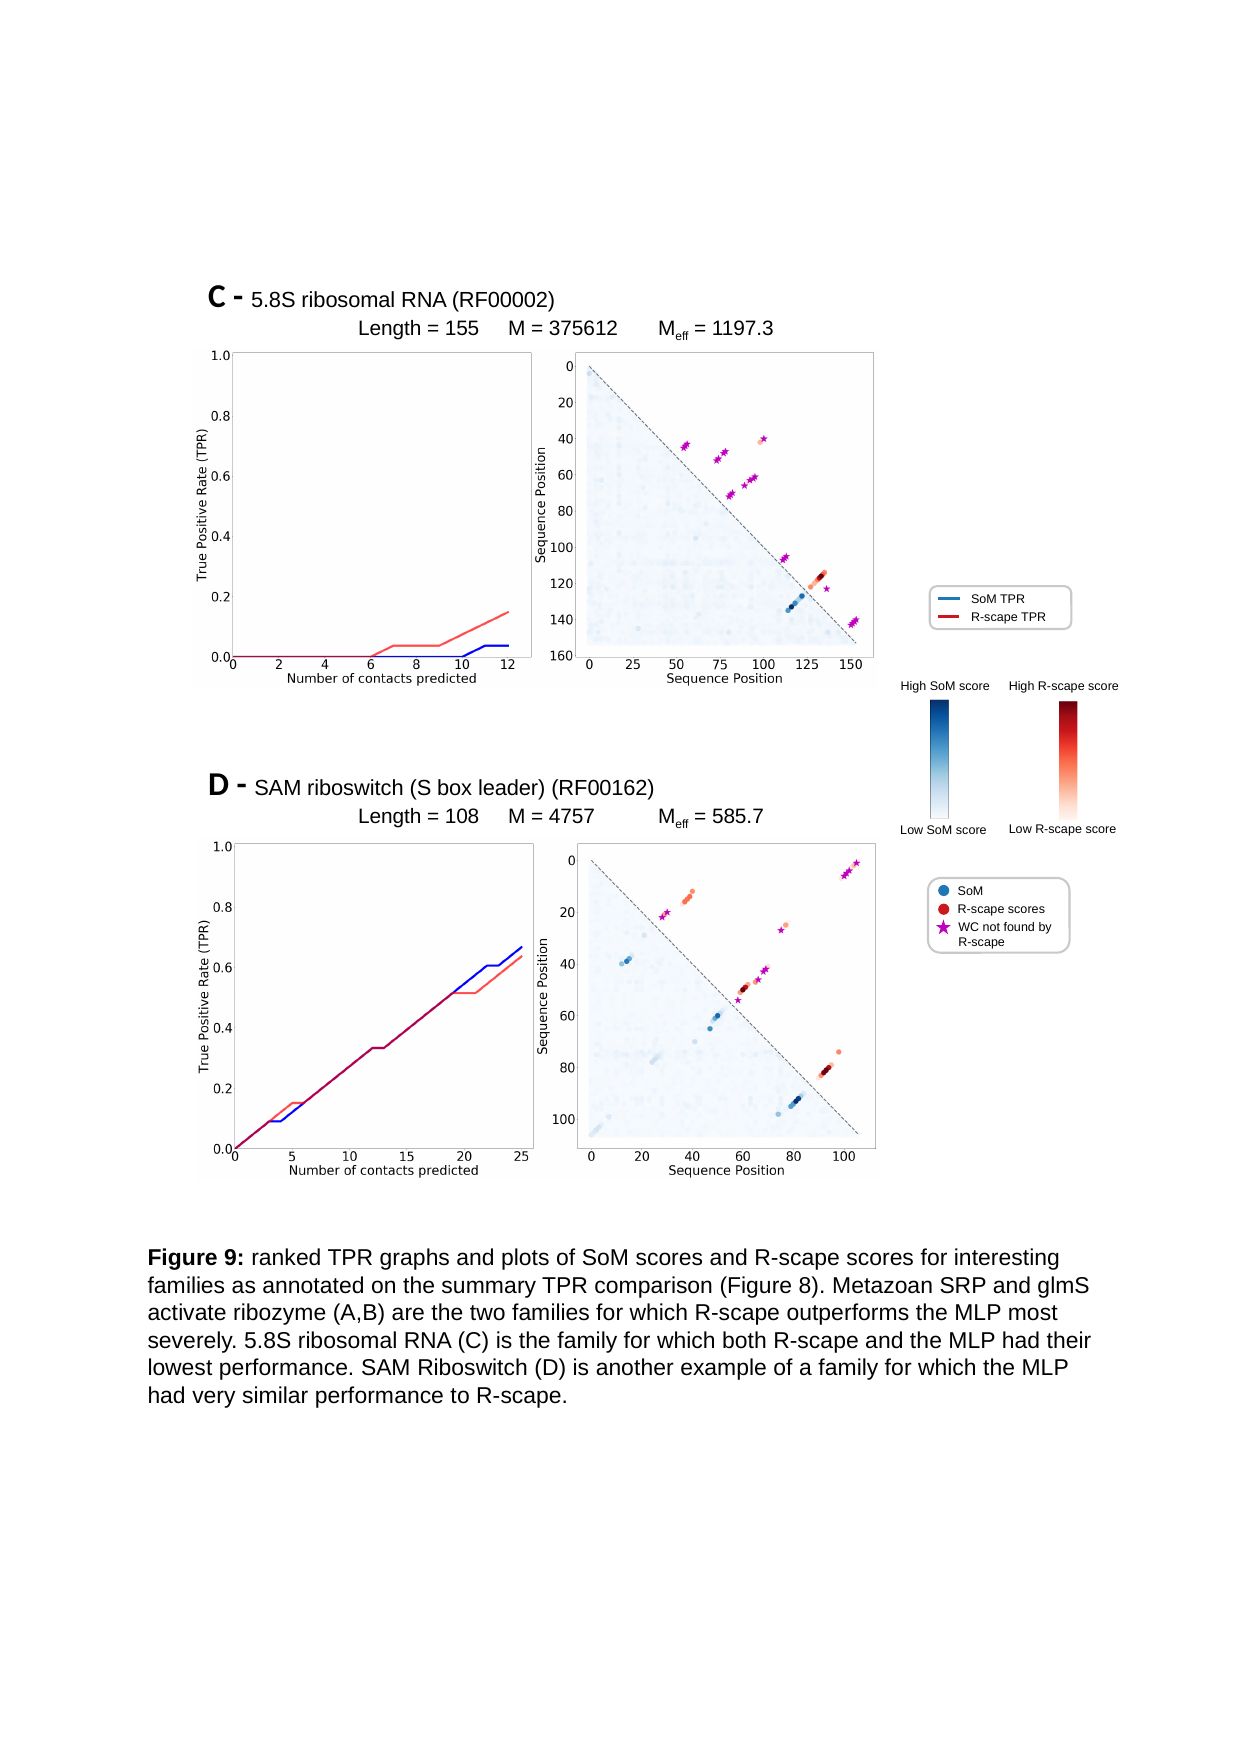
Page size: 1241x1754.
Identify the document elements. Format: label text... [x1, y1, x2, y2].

text_box C - 5.8S ribosomal RNA (RF00002) Length = 155 M = 375612 Meff = 1197.3 [193, 266, 957, 351]
picture [195, 838, 880, 1181]
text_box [929, 583, 1092, 632]
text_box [927, 875, 1080, 957]
text_box Figure 9: ranked TPR graphs and plots of SoM scores and R-scape scores for interesting families as annotated on the summary TPR comparison (Figure 8). Metazoan SRP and glmS activate ribozyme (A,B) are the two families for which R-scape outperforms the MLP most severely. 5.8S ribosomal RNA (C) is the family for which both R-scape and the MLP had their lowest performance. SAM Riboswitch (D) is another example of a family for which the MLP had very similar performance to R-scape. [132, 1235, 1108, 1443]
picture [193, 347, 878, 690]
text_box D - SAM riboswitch (S box leader) (RF00162) Length = 108 M = 4757 Meff = 585.7 [193, 754, 885, 838]
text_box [885, 670, 1139, 846]
